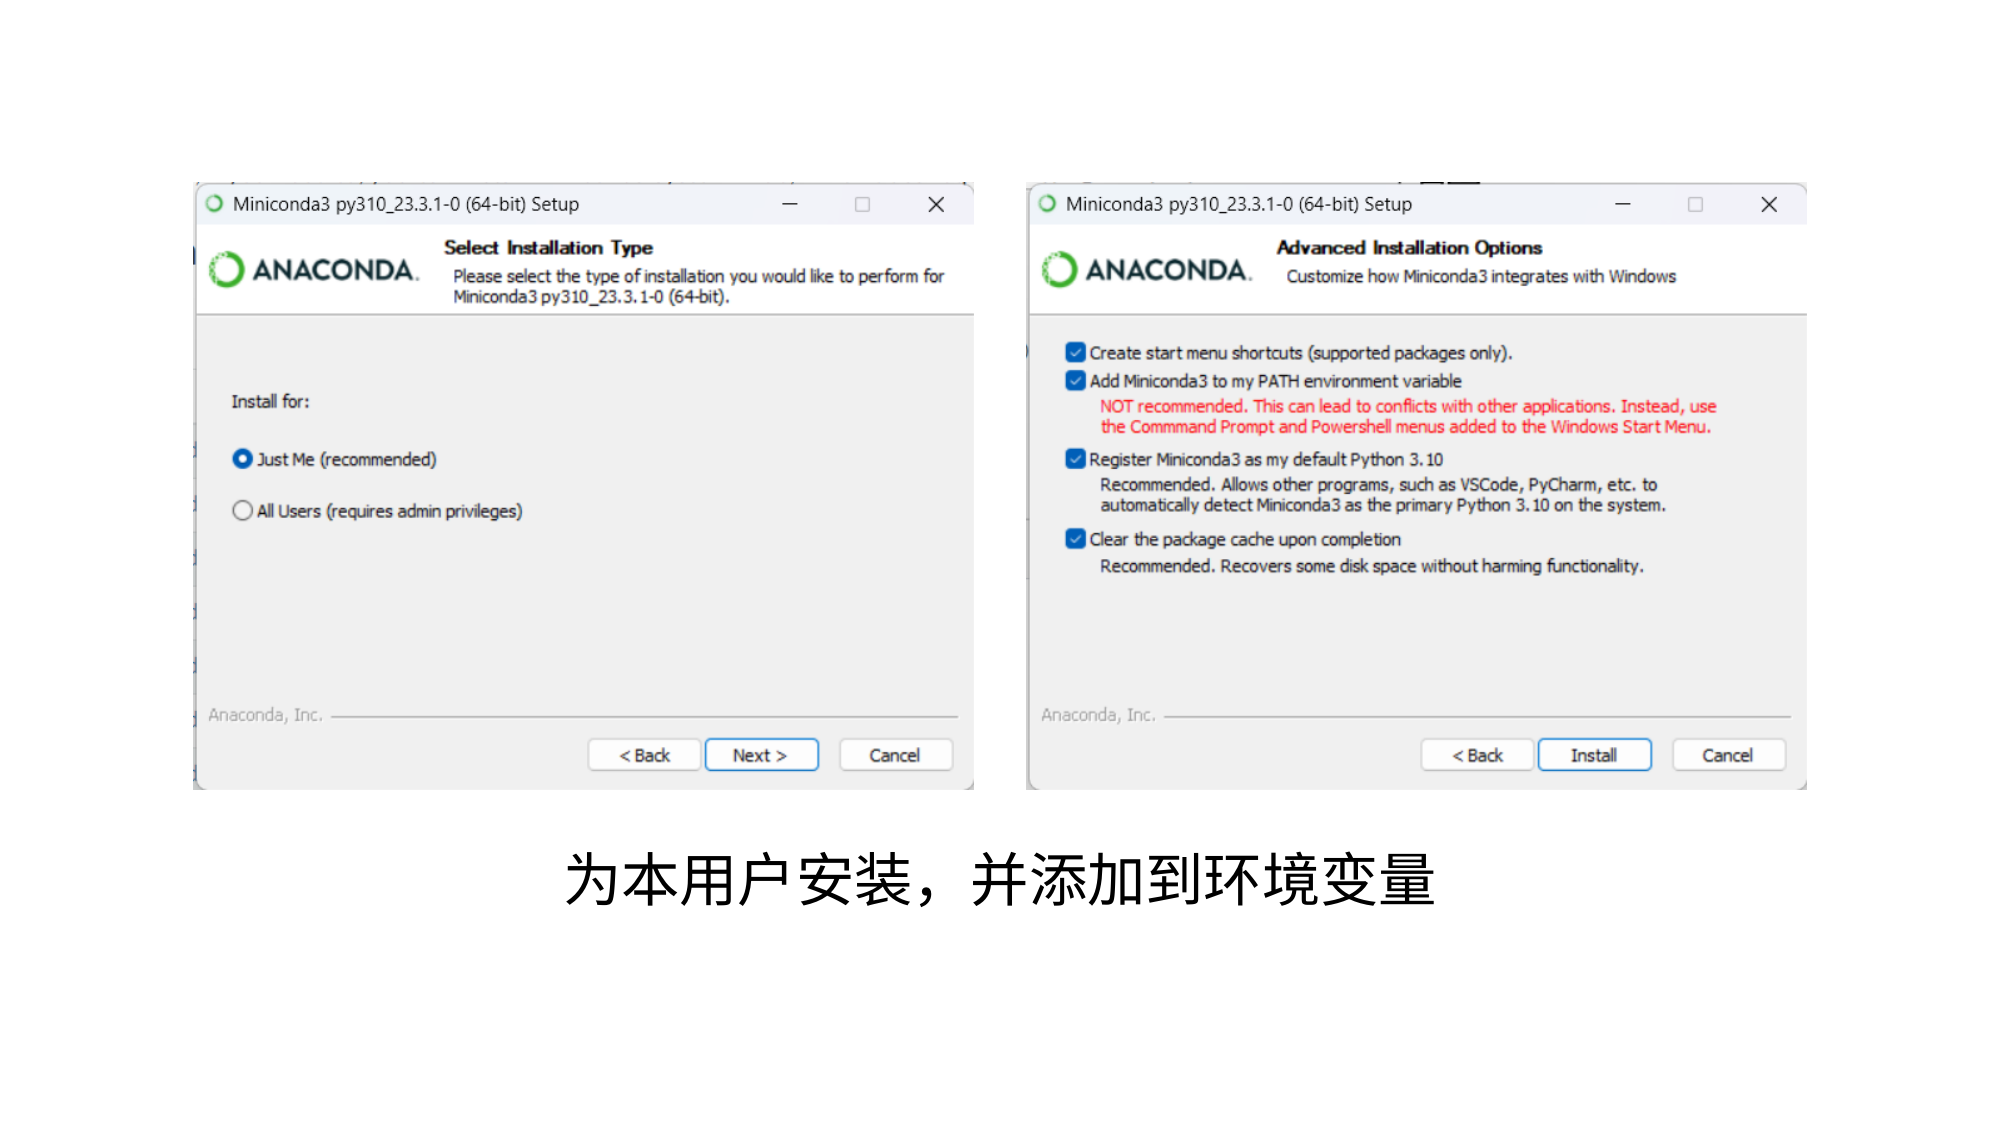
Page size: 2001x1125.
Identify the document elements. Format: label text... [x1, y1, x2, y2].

picture [1026, 182, 1807, 790]
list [193, 182, 974, 790]
text_box 为本用户安装，并添加到环境变量 [540, 835, 1460, 921]
